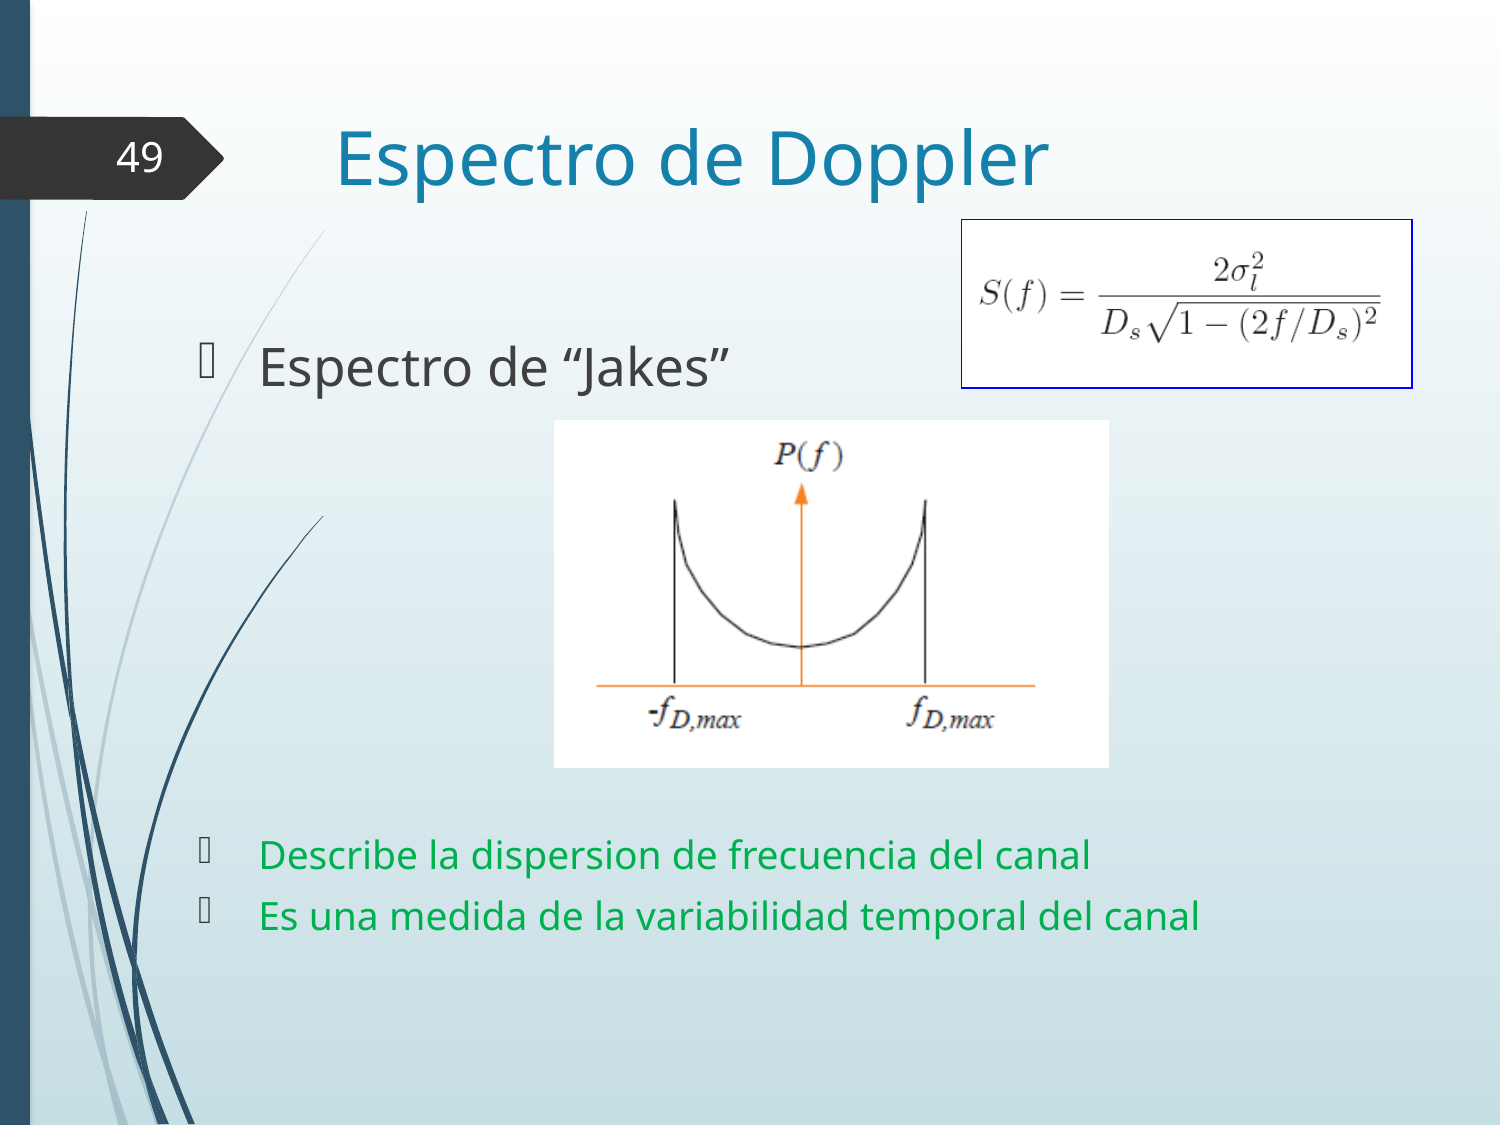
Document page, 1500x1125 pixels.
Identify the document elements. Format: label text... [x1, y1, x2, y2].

picture [553, 420, 1109, 768]
list Espectro de “Jakes” Describe la dispersion de frecuencia del canal Es una medida de la variabilidad temporal del canal [183, 326, 1265, 946]
title Espectro de Doppler [319, 102, 1400, 313]
picture [962, 219, 1412, 388]
slide_number 49 [83, 129, 180, 190]
